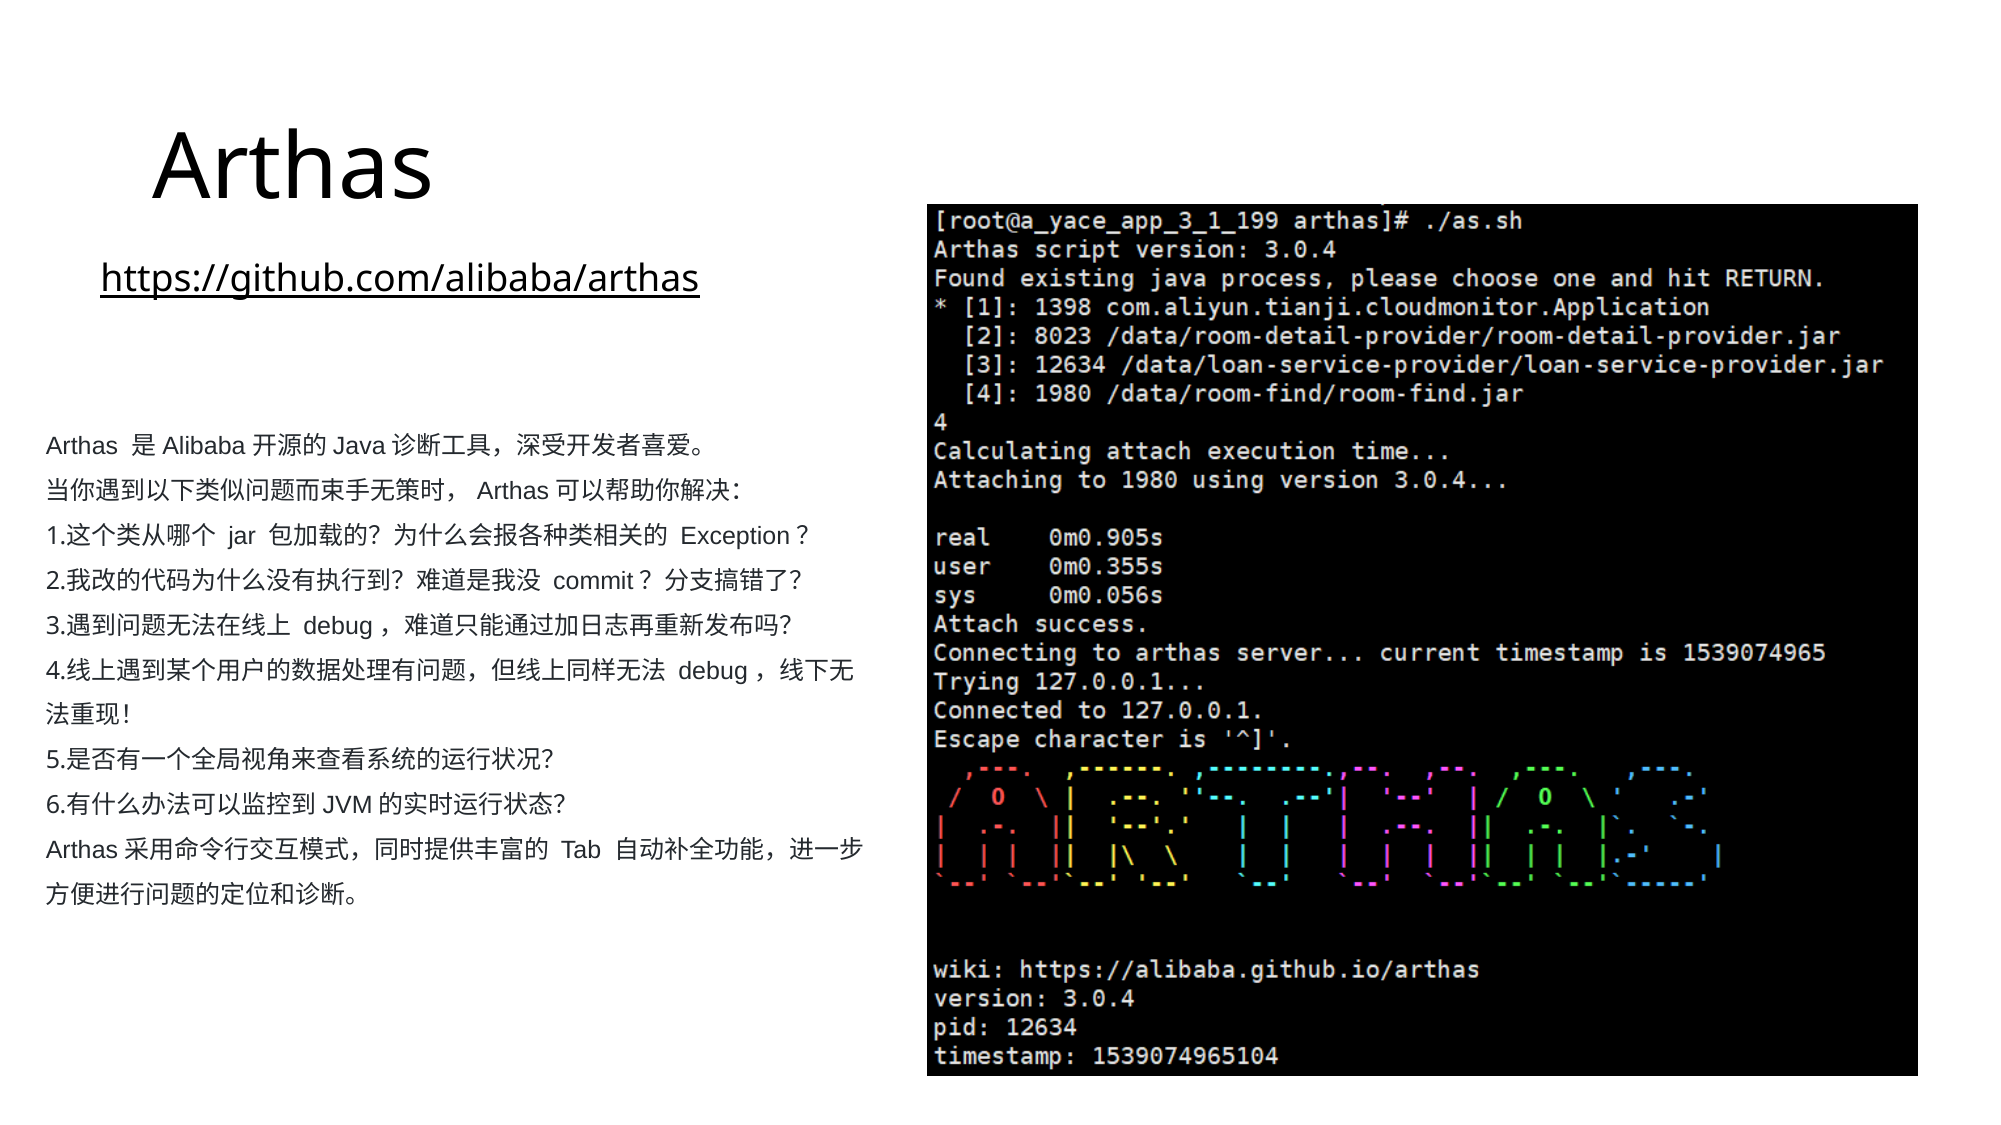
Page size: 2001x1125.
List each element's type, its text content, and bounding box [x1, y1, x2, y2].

title Arthas [137, 59, 1863, 278]
picture [927, 204, 1918, 1076]
text_box https://github.com/alibaba/arthas [85, 246, 725, 313]
text_box Arthas 是Alibaba开源的Java诊断工具，深受开发者喜爱。 当你遇到以下类似问题而束手无策时，Arthas可以帮助你解决： 这个类从哪个 jar 包加载的？为什么会报各种类相关的 Exception？ 我改的代码为什么没有执行到？难道是我没 commit？分支搞错了？ 遇到问题无法在线上 debug，难道只能通过加日志再重新发布吗？ 线上遇到某个用户的数据处理有问题，但线上同样无法 debug，线下无法重现！ 是否有一个全局视角来查看系统的运行状况？ 有什么办法可以监控到JVM的实时运行状态？ Arthas采用命令行交互模式，同时提供丰富的 Tab 自动补全功能，进一步方便进行问题的定位和诊断。 [45, 414, 867, 909]
